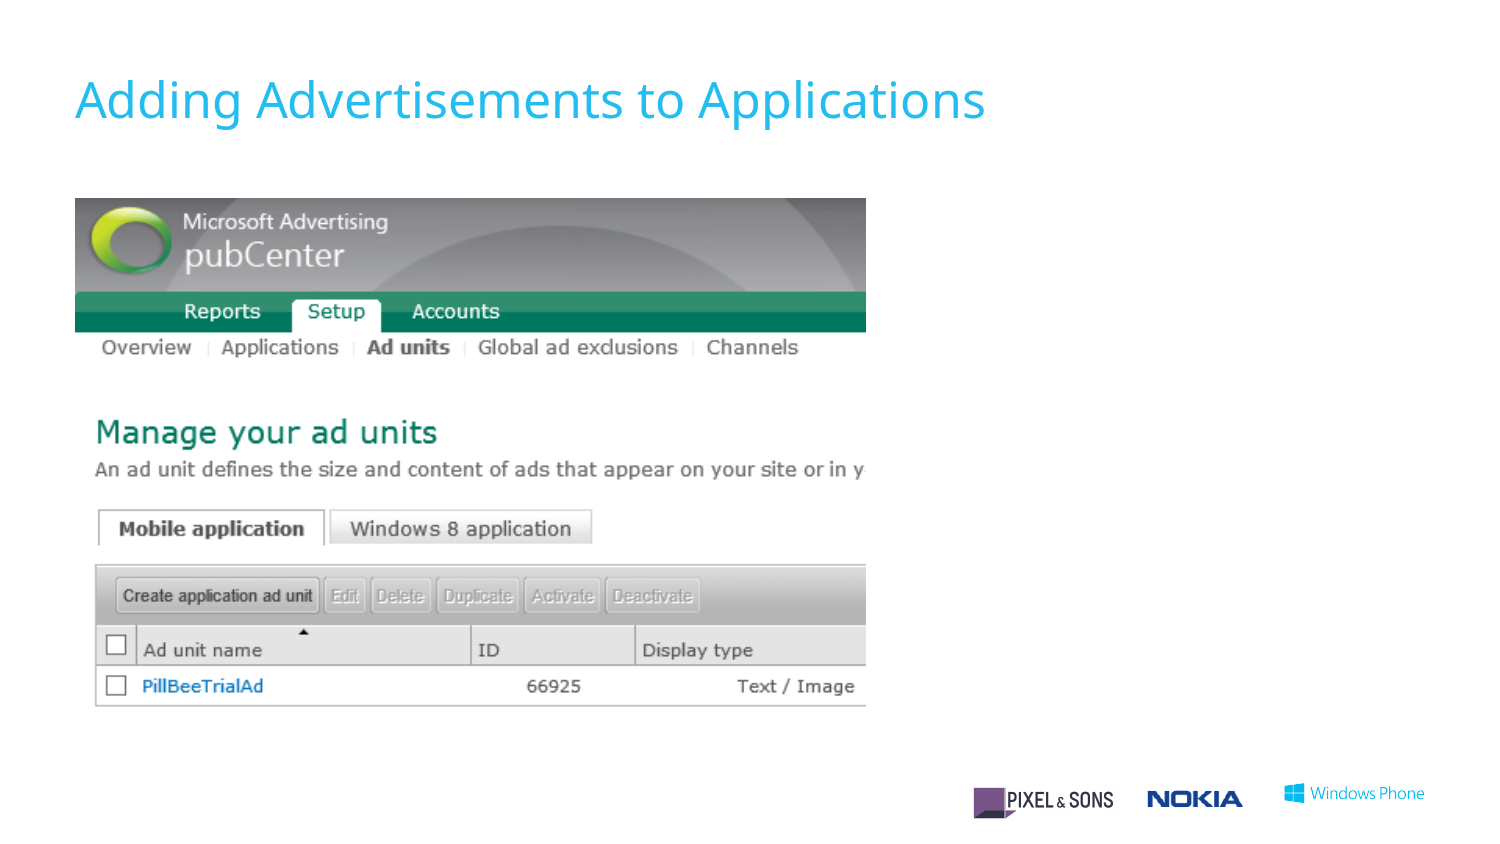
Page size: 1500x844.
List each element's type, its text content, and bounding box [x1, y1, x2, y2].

picture [1274, 772, 1435, 814]
picture [973, 787, 1113, 819]
title Adding Advertisements to Applications [75, 65, 1425, 126]
picture [1147, 790, 1249, 808]
picture [74, 197, 867, 710]
